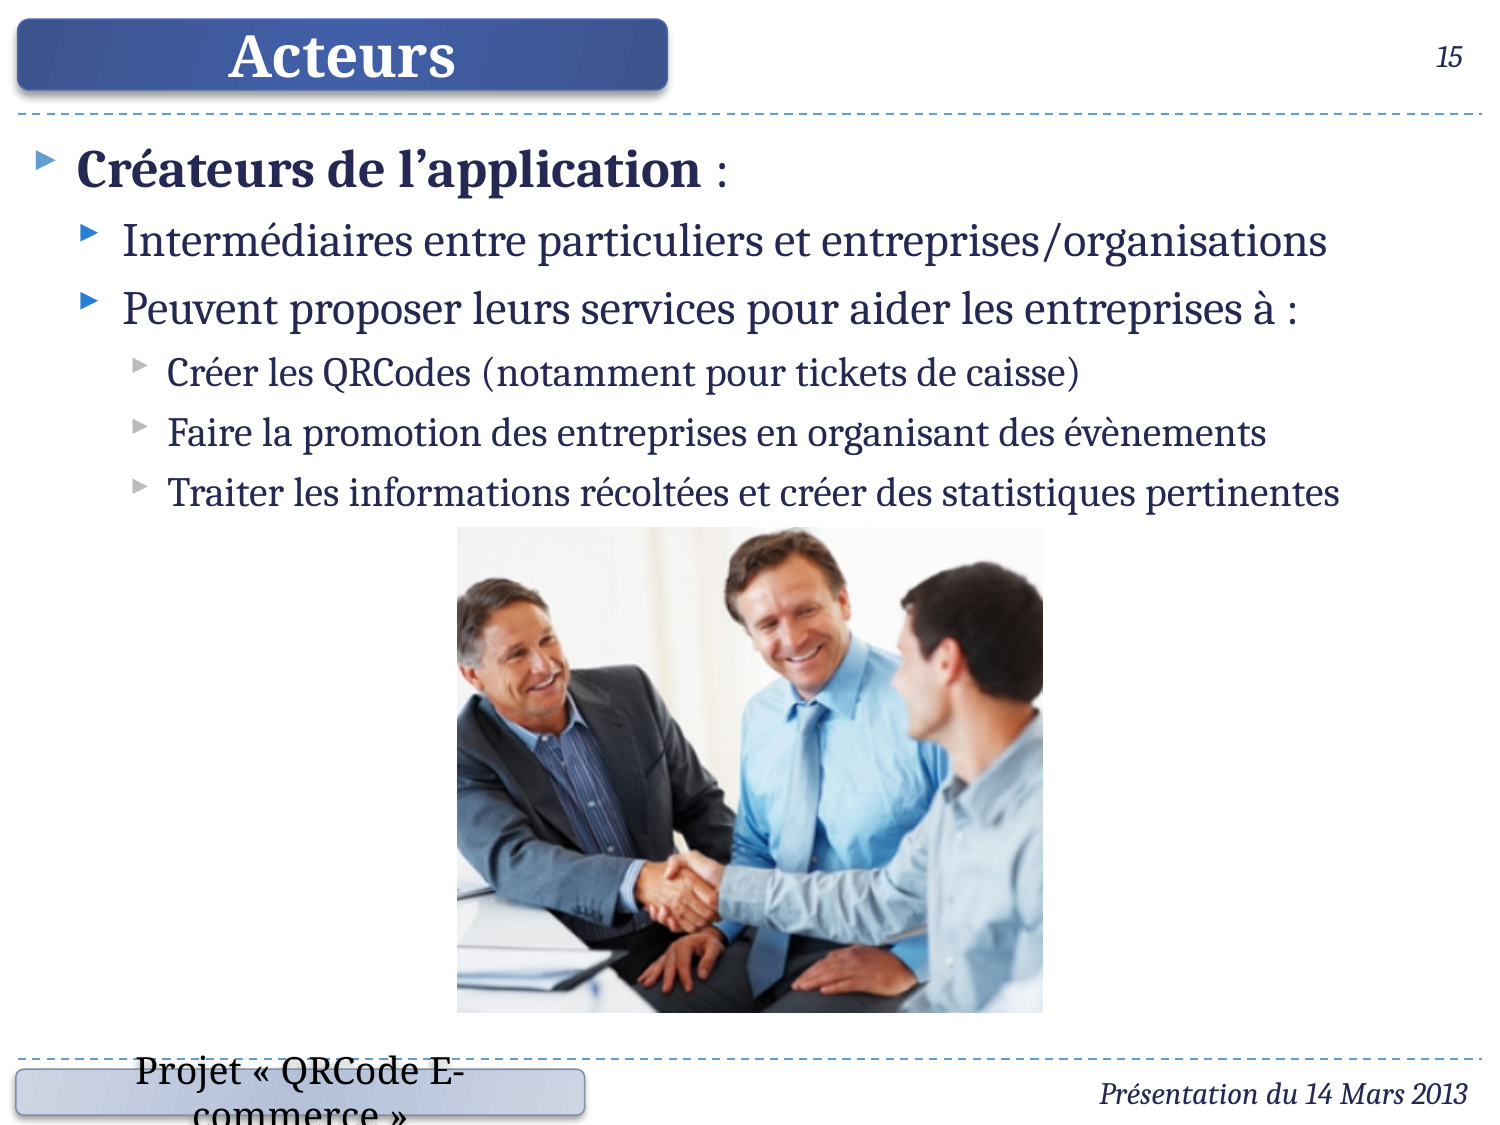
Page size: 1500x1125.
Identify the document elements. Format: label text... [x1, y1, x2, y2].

picture [457, 526, 1043, 1014]
text_box Présentation du 14 Mars 2013 [586, 1065, 1483, 1119]
text_box Projet « QRCode E-commerce » [15, 1069, 586, 1116]
list Créateurs de l’application : Intermédiaires entre particuliers et entreprises/organisations Peuvent proposer leurs services pour aider les entreprises à : Créer les QRCodes (notamment pour tickets de caisse) Faire la promotion des entreprises en organisant des évènements Traiter les informations récoltées et créer des statistiques pertinentes [17, 125, 1483, 1047]
text_box 15 [1410, 28, 1478, 81]
text_box Acteurs [16, 18, 669, 91]
